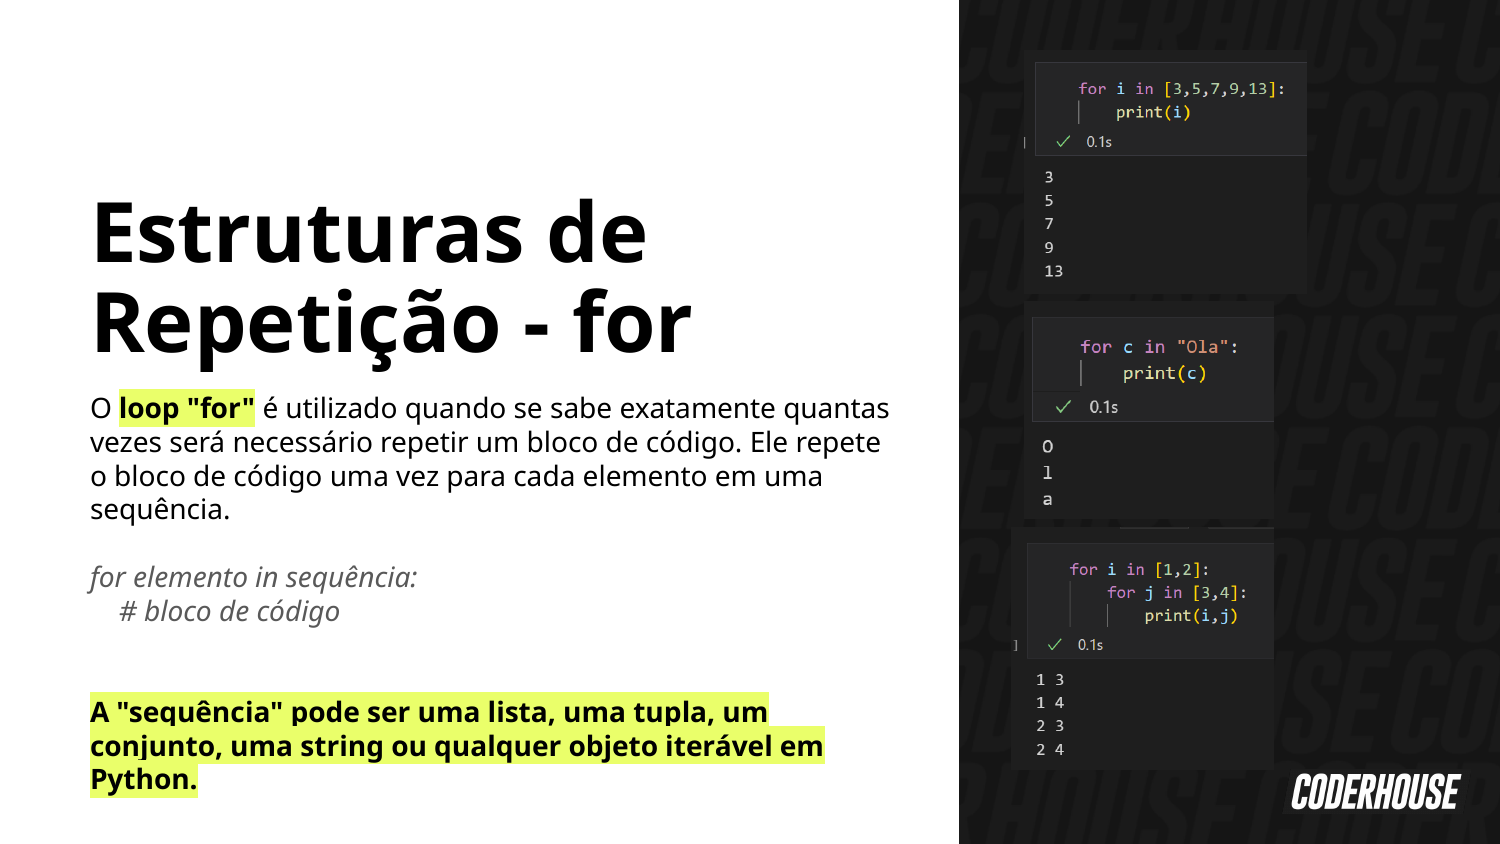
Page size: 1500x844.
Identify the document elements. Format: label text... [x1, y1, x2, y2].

picture [958, 0, 1500, 844]
text_box Estruturas de Repetição - for [75, 175, 851, 375]
text_box O loop "for" é utilizado quando se sabe exatamente quantas vezes será necessário repetir um bloco de código. Ele repete o bloco de código uma vez para cada elemento em uma sequência. for elemento in sequência: # bloco de código A "sequência" pode ser uma lista, uma tupla, um conjunto, uma string ou qualquer objeto iterável em Python. [75, 375, 910, 844]
